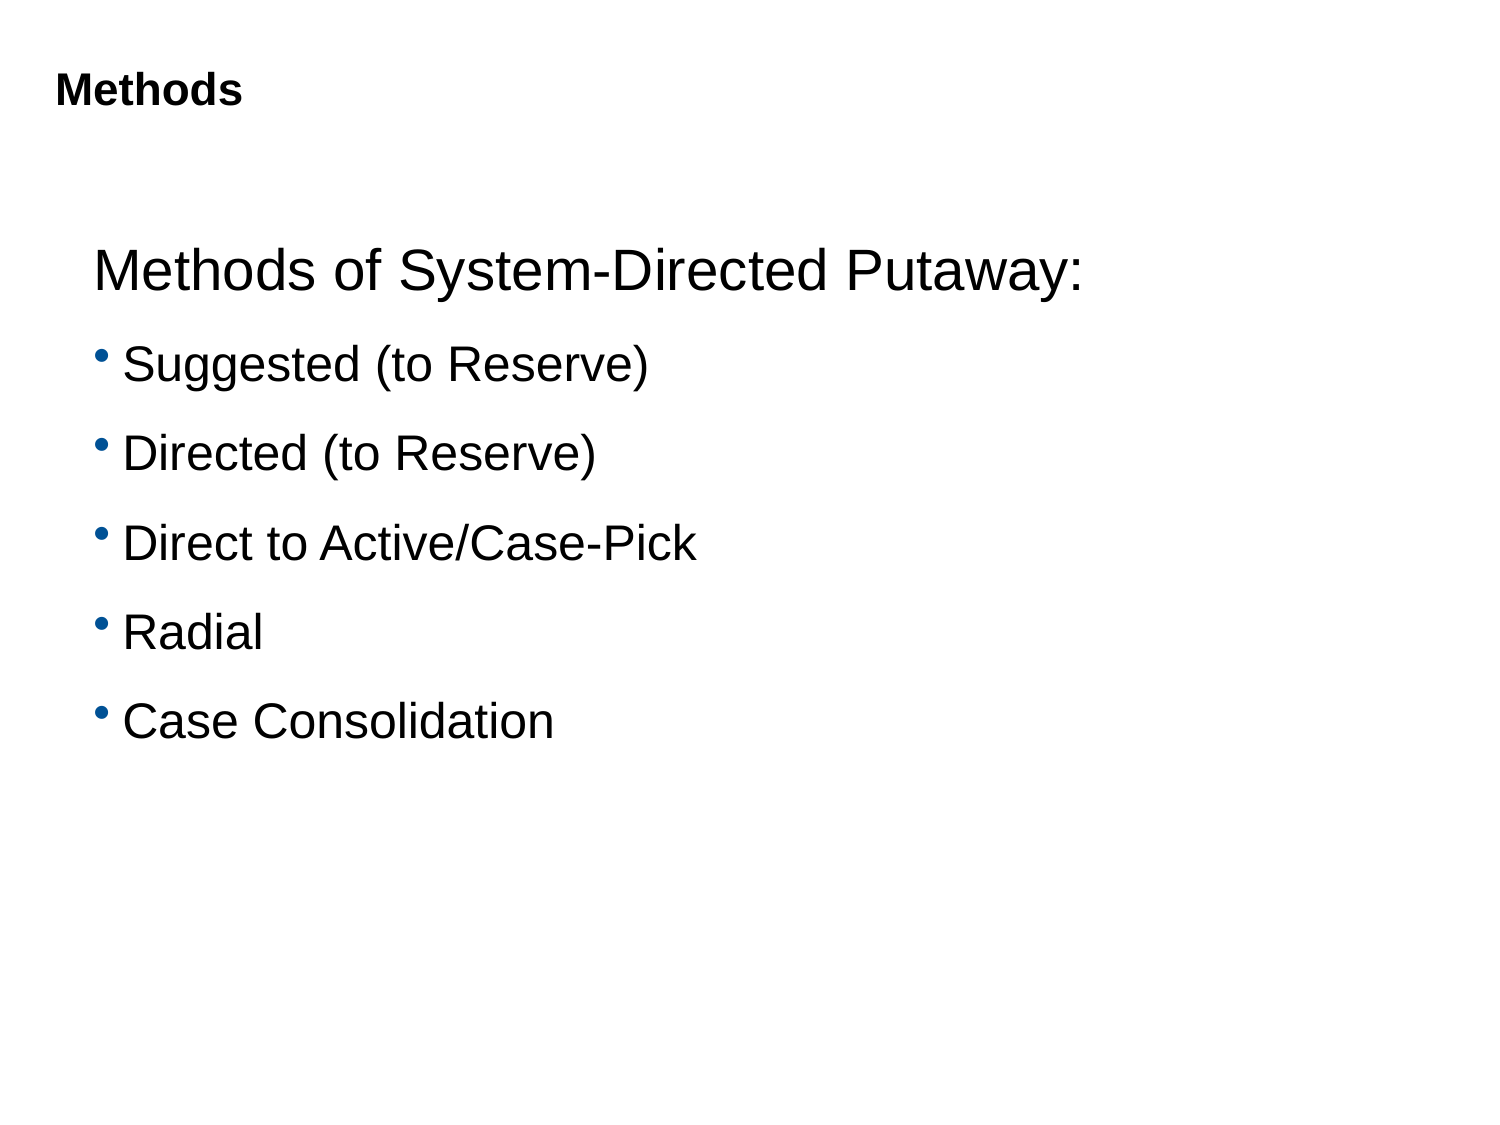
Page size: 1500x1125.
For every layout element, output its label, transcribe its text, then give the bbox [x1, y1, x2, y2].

list Methods of System-Directed Putaway: Suggested (to Reserve) Directed (to Reserve) Direct to Active/Case-Pick Radial Case Consolidation [78, 224, 1388, 901]
title Methods [40, 51, 1500, 153]
